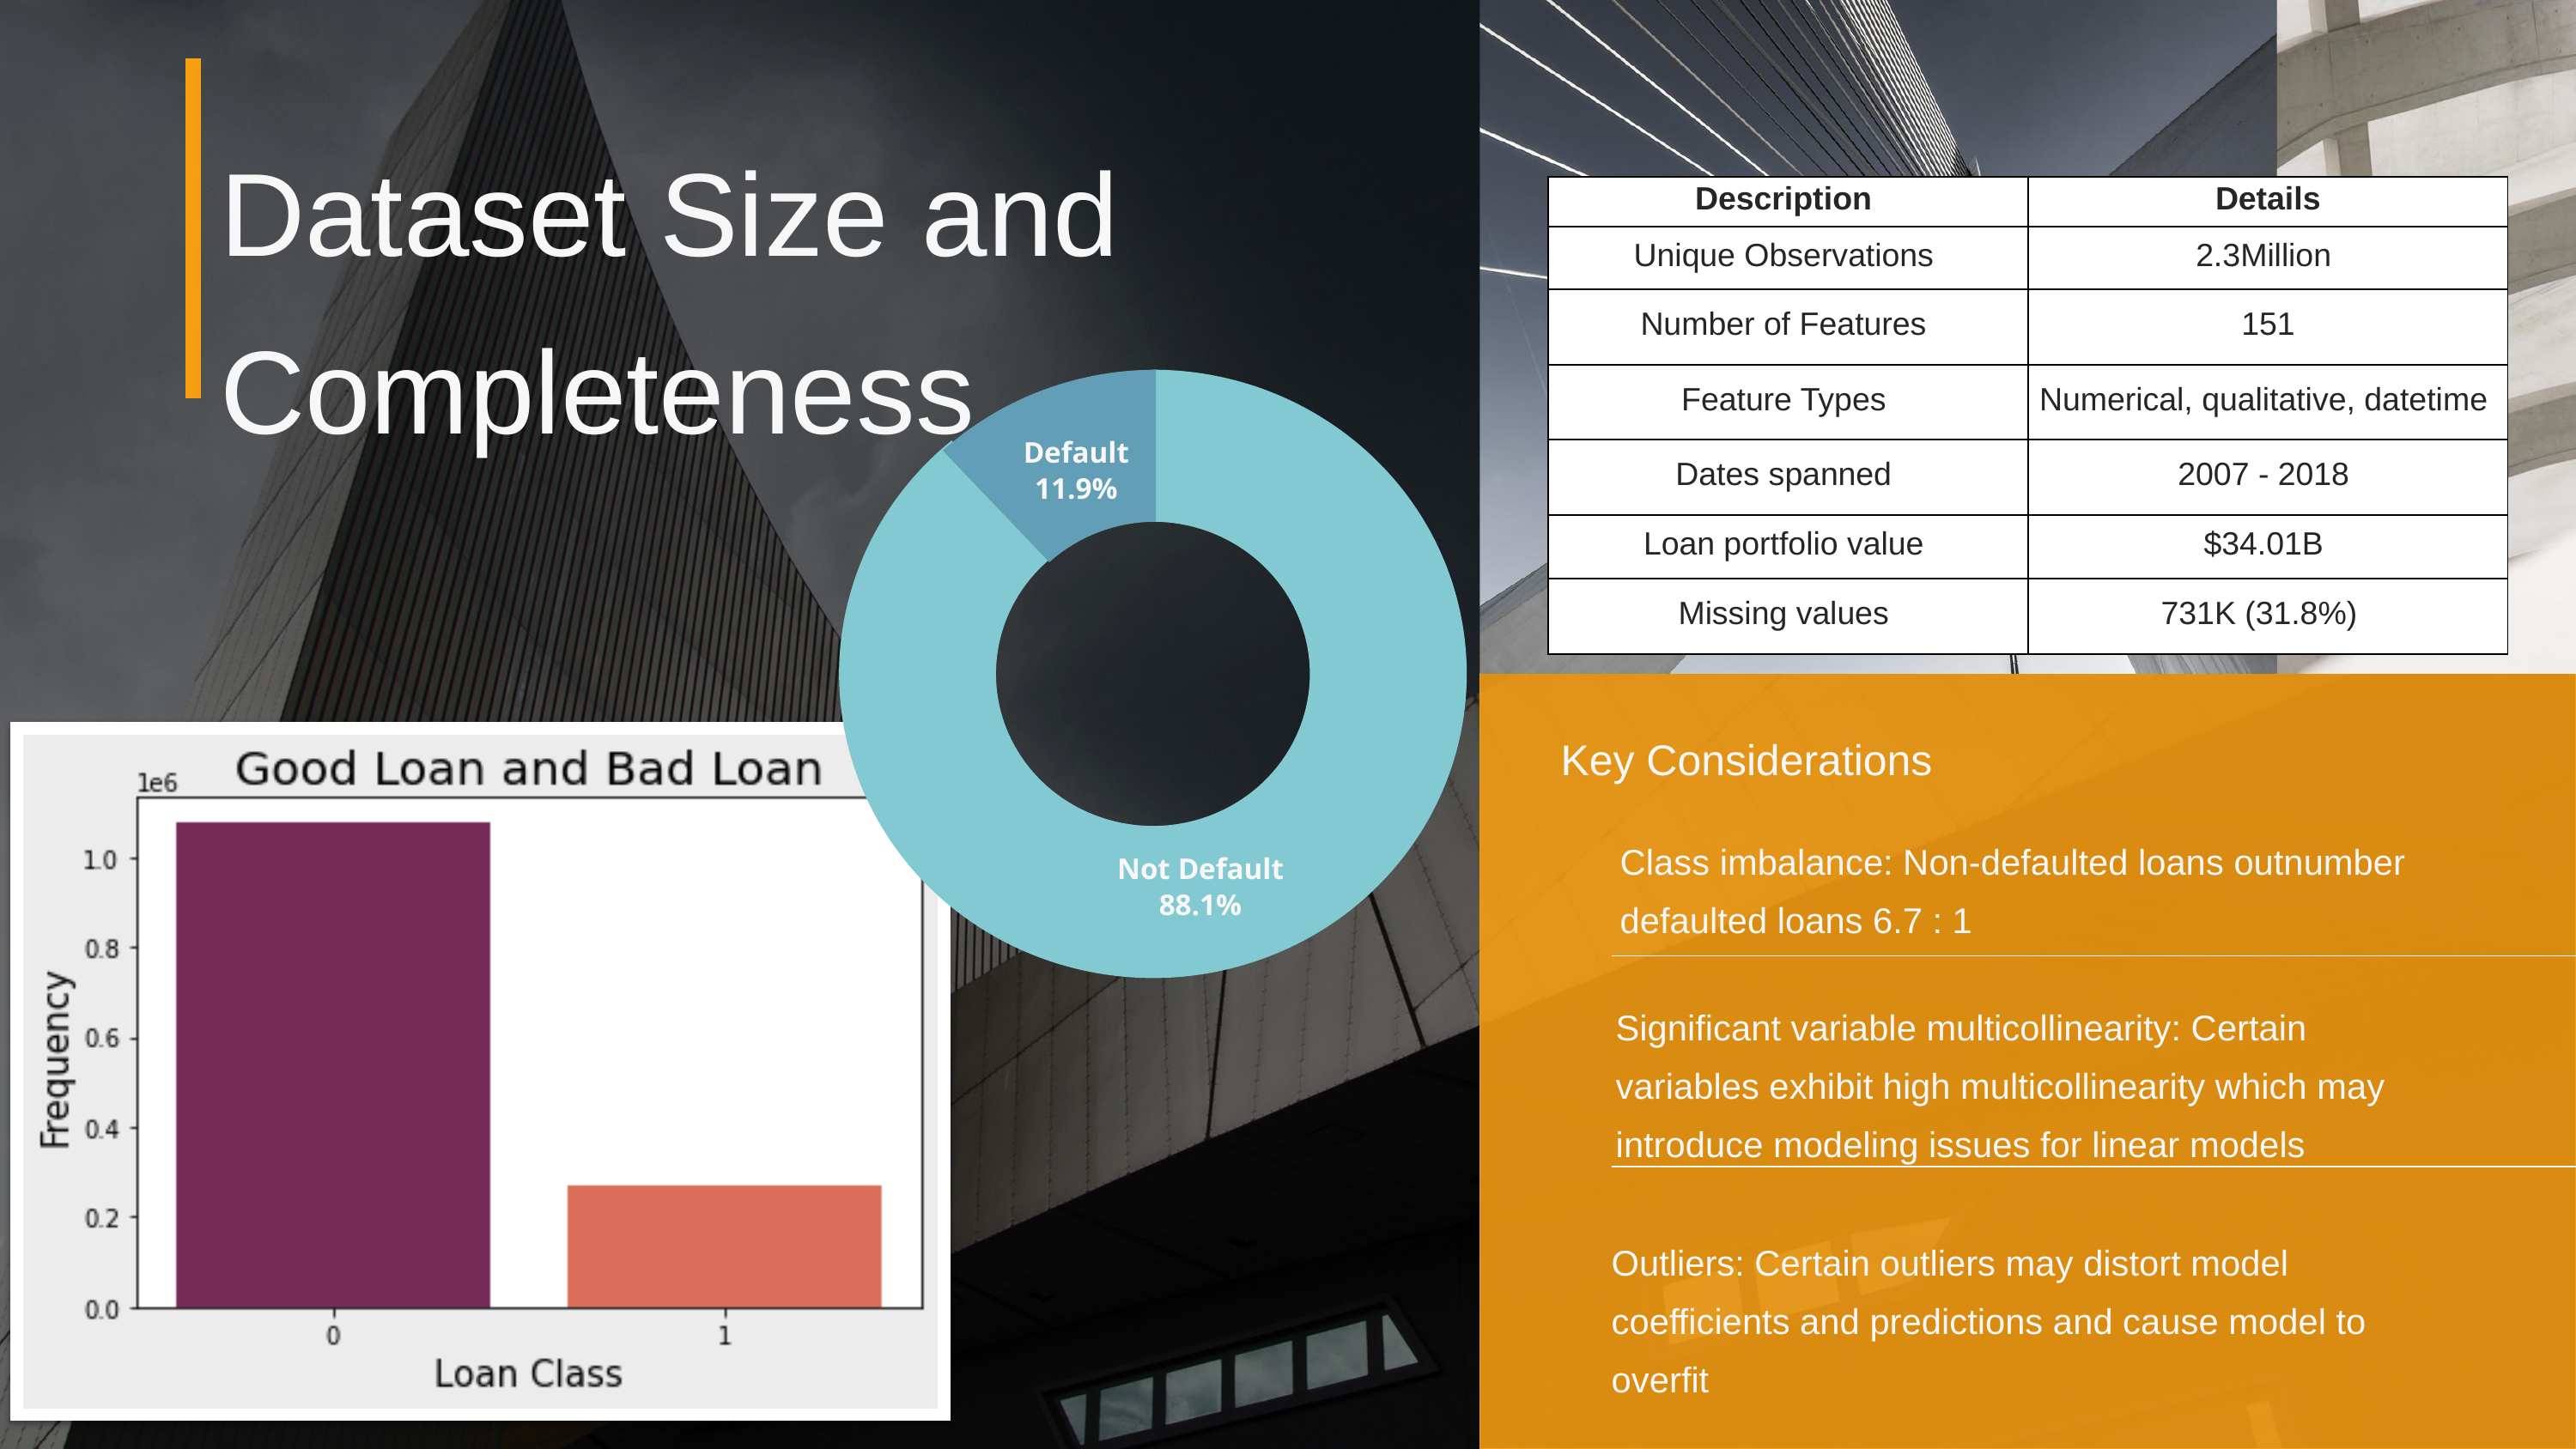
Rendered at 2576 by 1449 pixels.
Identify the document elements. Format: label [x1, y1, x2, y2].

picture [0, 0, 2576, 1449]
text_box [805, 369, 1489, 1010]
